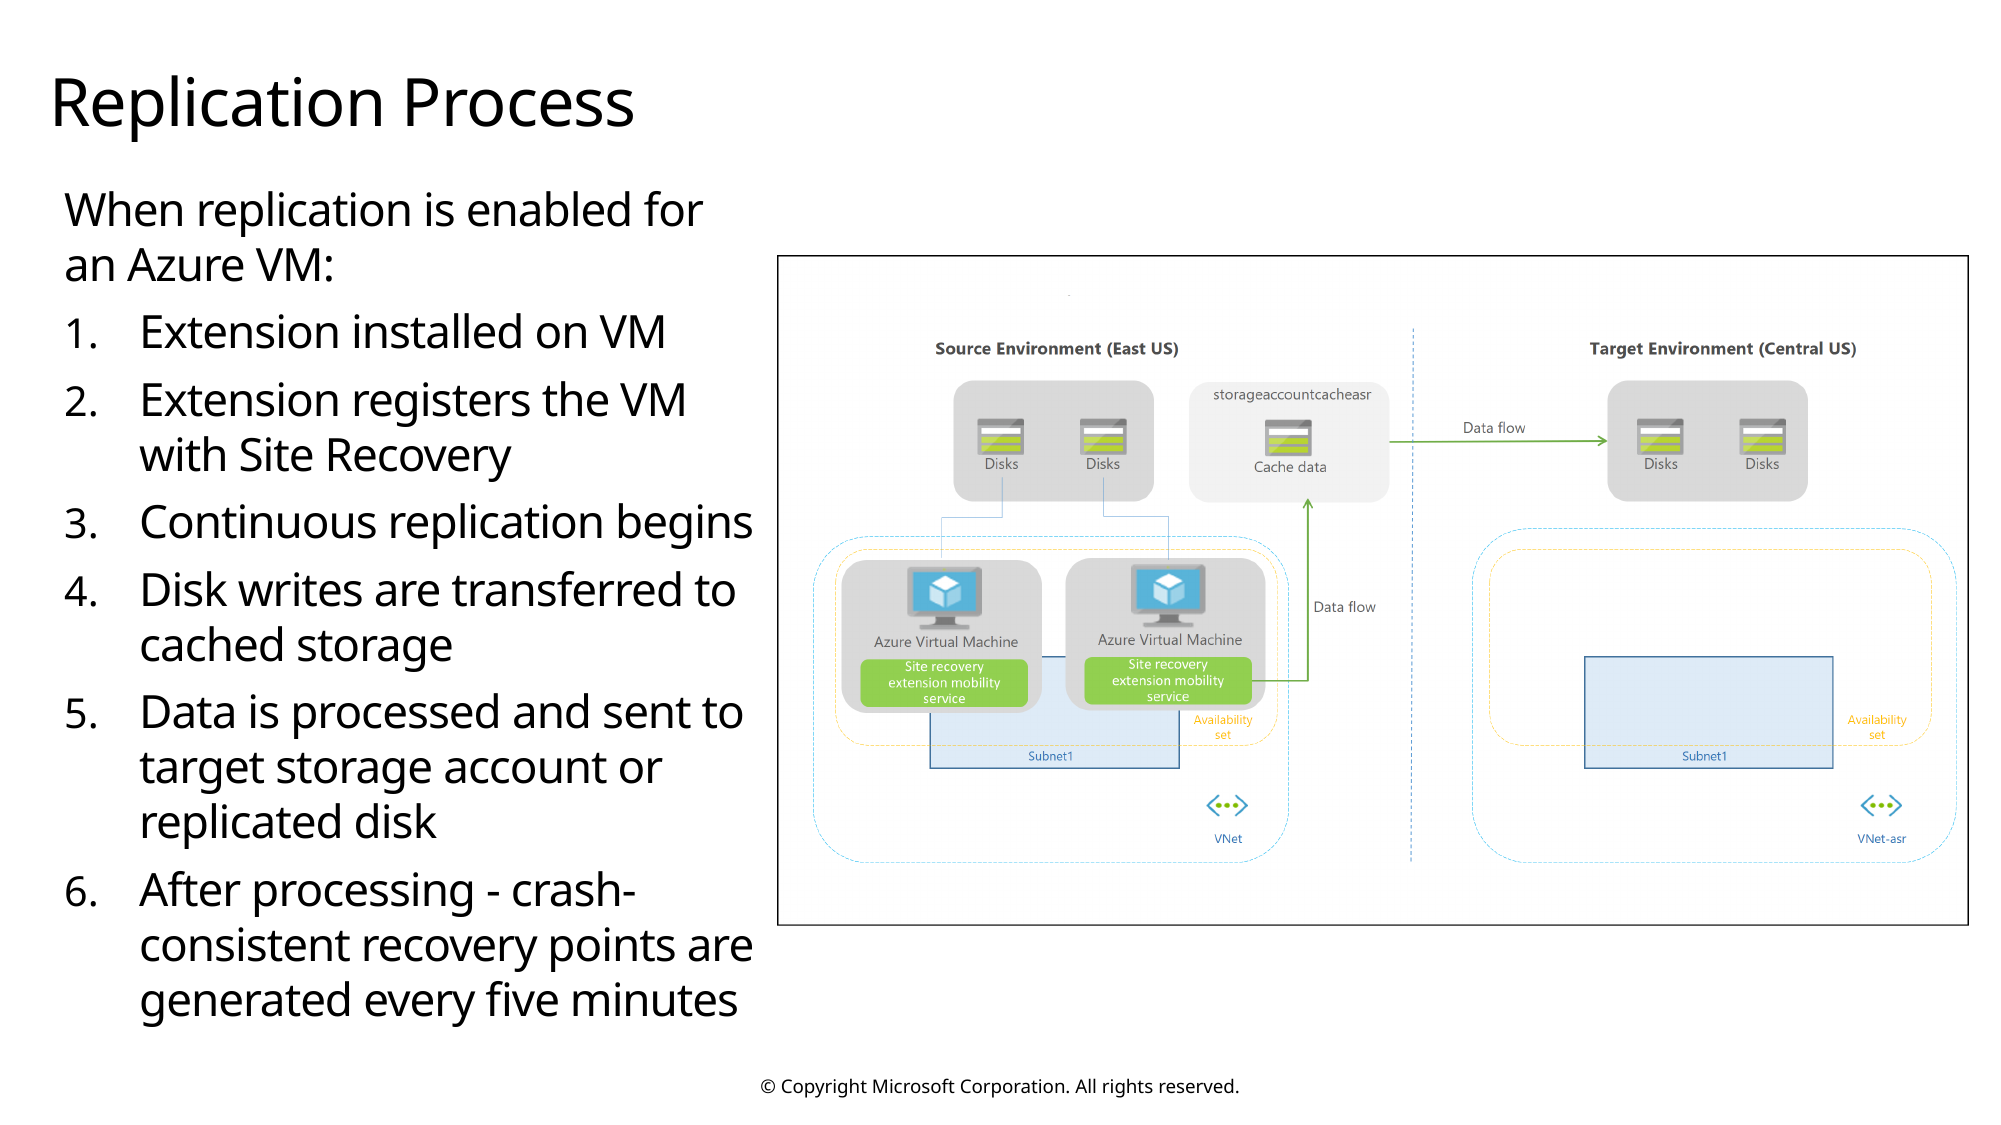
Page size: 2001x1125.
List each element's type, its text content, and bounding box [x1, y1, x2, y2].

title Replication Process [49, 53, 1904, 120]
picture [777, 254, 1970, 926]
list When replication is enabled for an Azure VM: Extension installed on VM Extension registers the VM with Site Recovery Continuous replication begins Disk writes are transferred to cached storage Data is processed and sent to target storage account or replicated disk After processing - crash-consistent recovery points are generated every five minutes [49, 172, 778, 1092]
